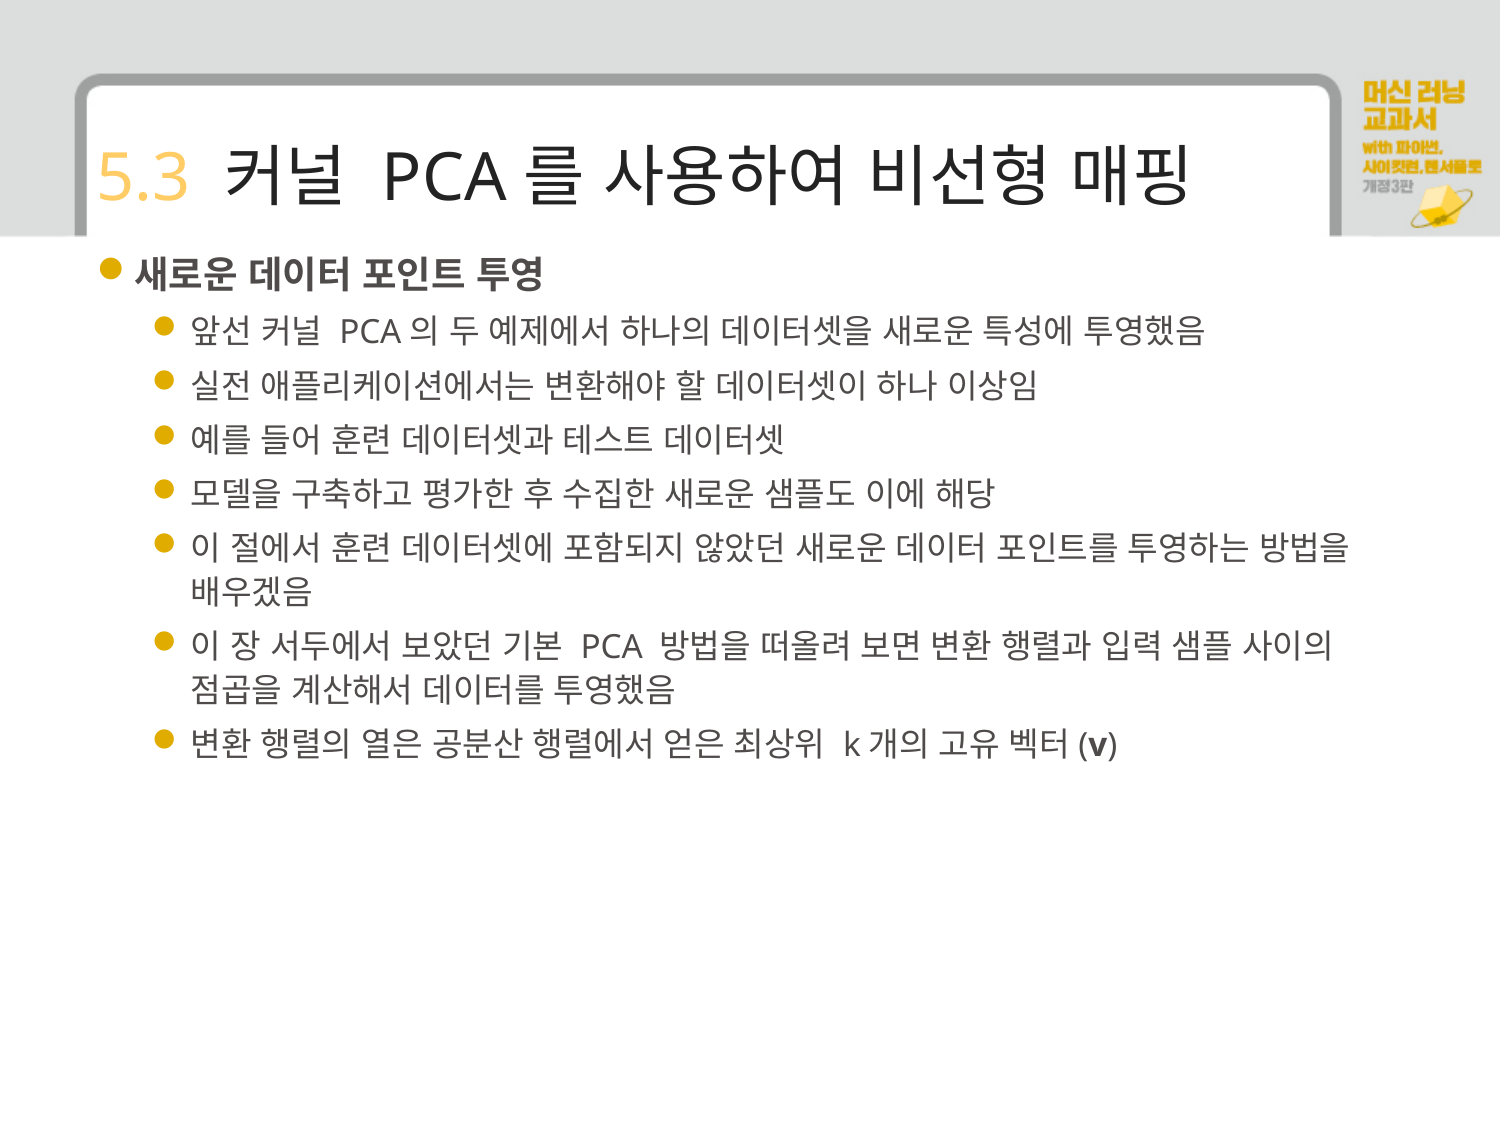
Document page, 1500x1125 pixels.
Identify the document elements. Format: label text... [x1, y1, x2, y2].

picture [0, 0, 1500, 1125]
list 새로운 데이터 포인트 투영 앞선 커널 PCA의 두 예제에서 하나의 데이터셋을 새로운 특성에 투영했음 실전 애플리케이션에서는 변환해야 할 데이터셋이 하나 이상임 예를 들어 훈련 데이터셋과 테스트 데이터셋 모델을 구축하고 평가한 후 수집한 새로운 샘플도 이에 해당 이 절에서 훈련 데이터셋에 포함되지 않았던 새로운 데이터 포인트를 투영하는 방법을 배우겠음 이 장 서두에서 보았던 기본 PCA 방법을 떠올려 보면 변환 행렬과 입력 샘플 사이의 점곱을 계산해서 데이터를 투영했음 변환 행렬의 열은 공분산 행렬에서 얻은 최상위 k개의 고유 벡터(v) [81, 239, 1412, 1054]
title 5.3 커널 PCA를 사용하여 비선형 매핑 [81, 90, 1412, 222]
